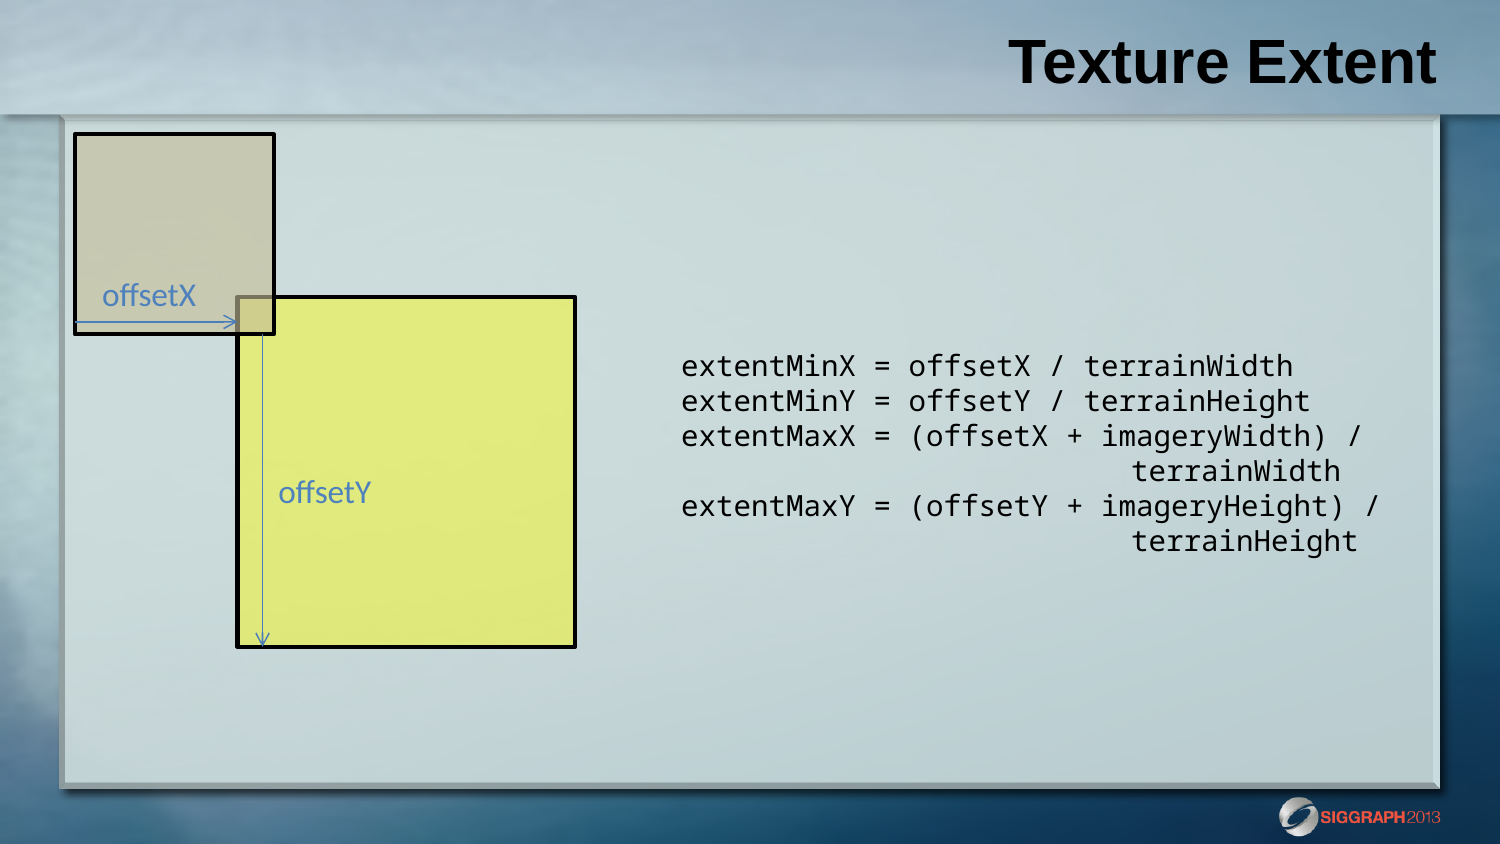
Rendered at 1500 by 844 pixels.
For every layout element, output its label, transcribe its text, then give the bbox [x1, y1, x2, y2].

text_box offsetX [87, 266, 212, 321]
text_box offsetY [266, 462, 387, 518]
picture [0, 0, 1500, 844]
title Texture Extent [406, 15, 1452, 102]
text_box [73, 132, 276, 336]
text_box [235, 336, 262, 649]
text_box extentMinX = offsetX / terrainWidth extentMinY = offsetY / terrainHeight extentMaxX = (offsetX + imageryWidth) / terrainWidth extentMaxY = (offsetY + imageryHeight) / terrainHeight [666, 340, 1413, 565]
text_box [263, 295, 577, 649]
